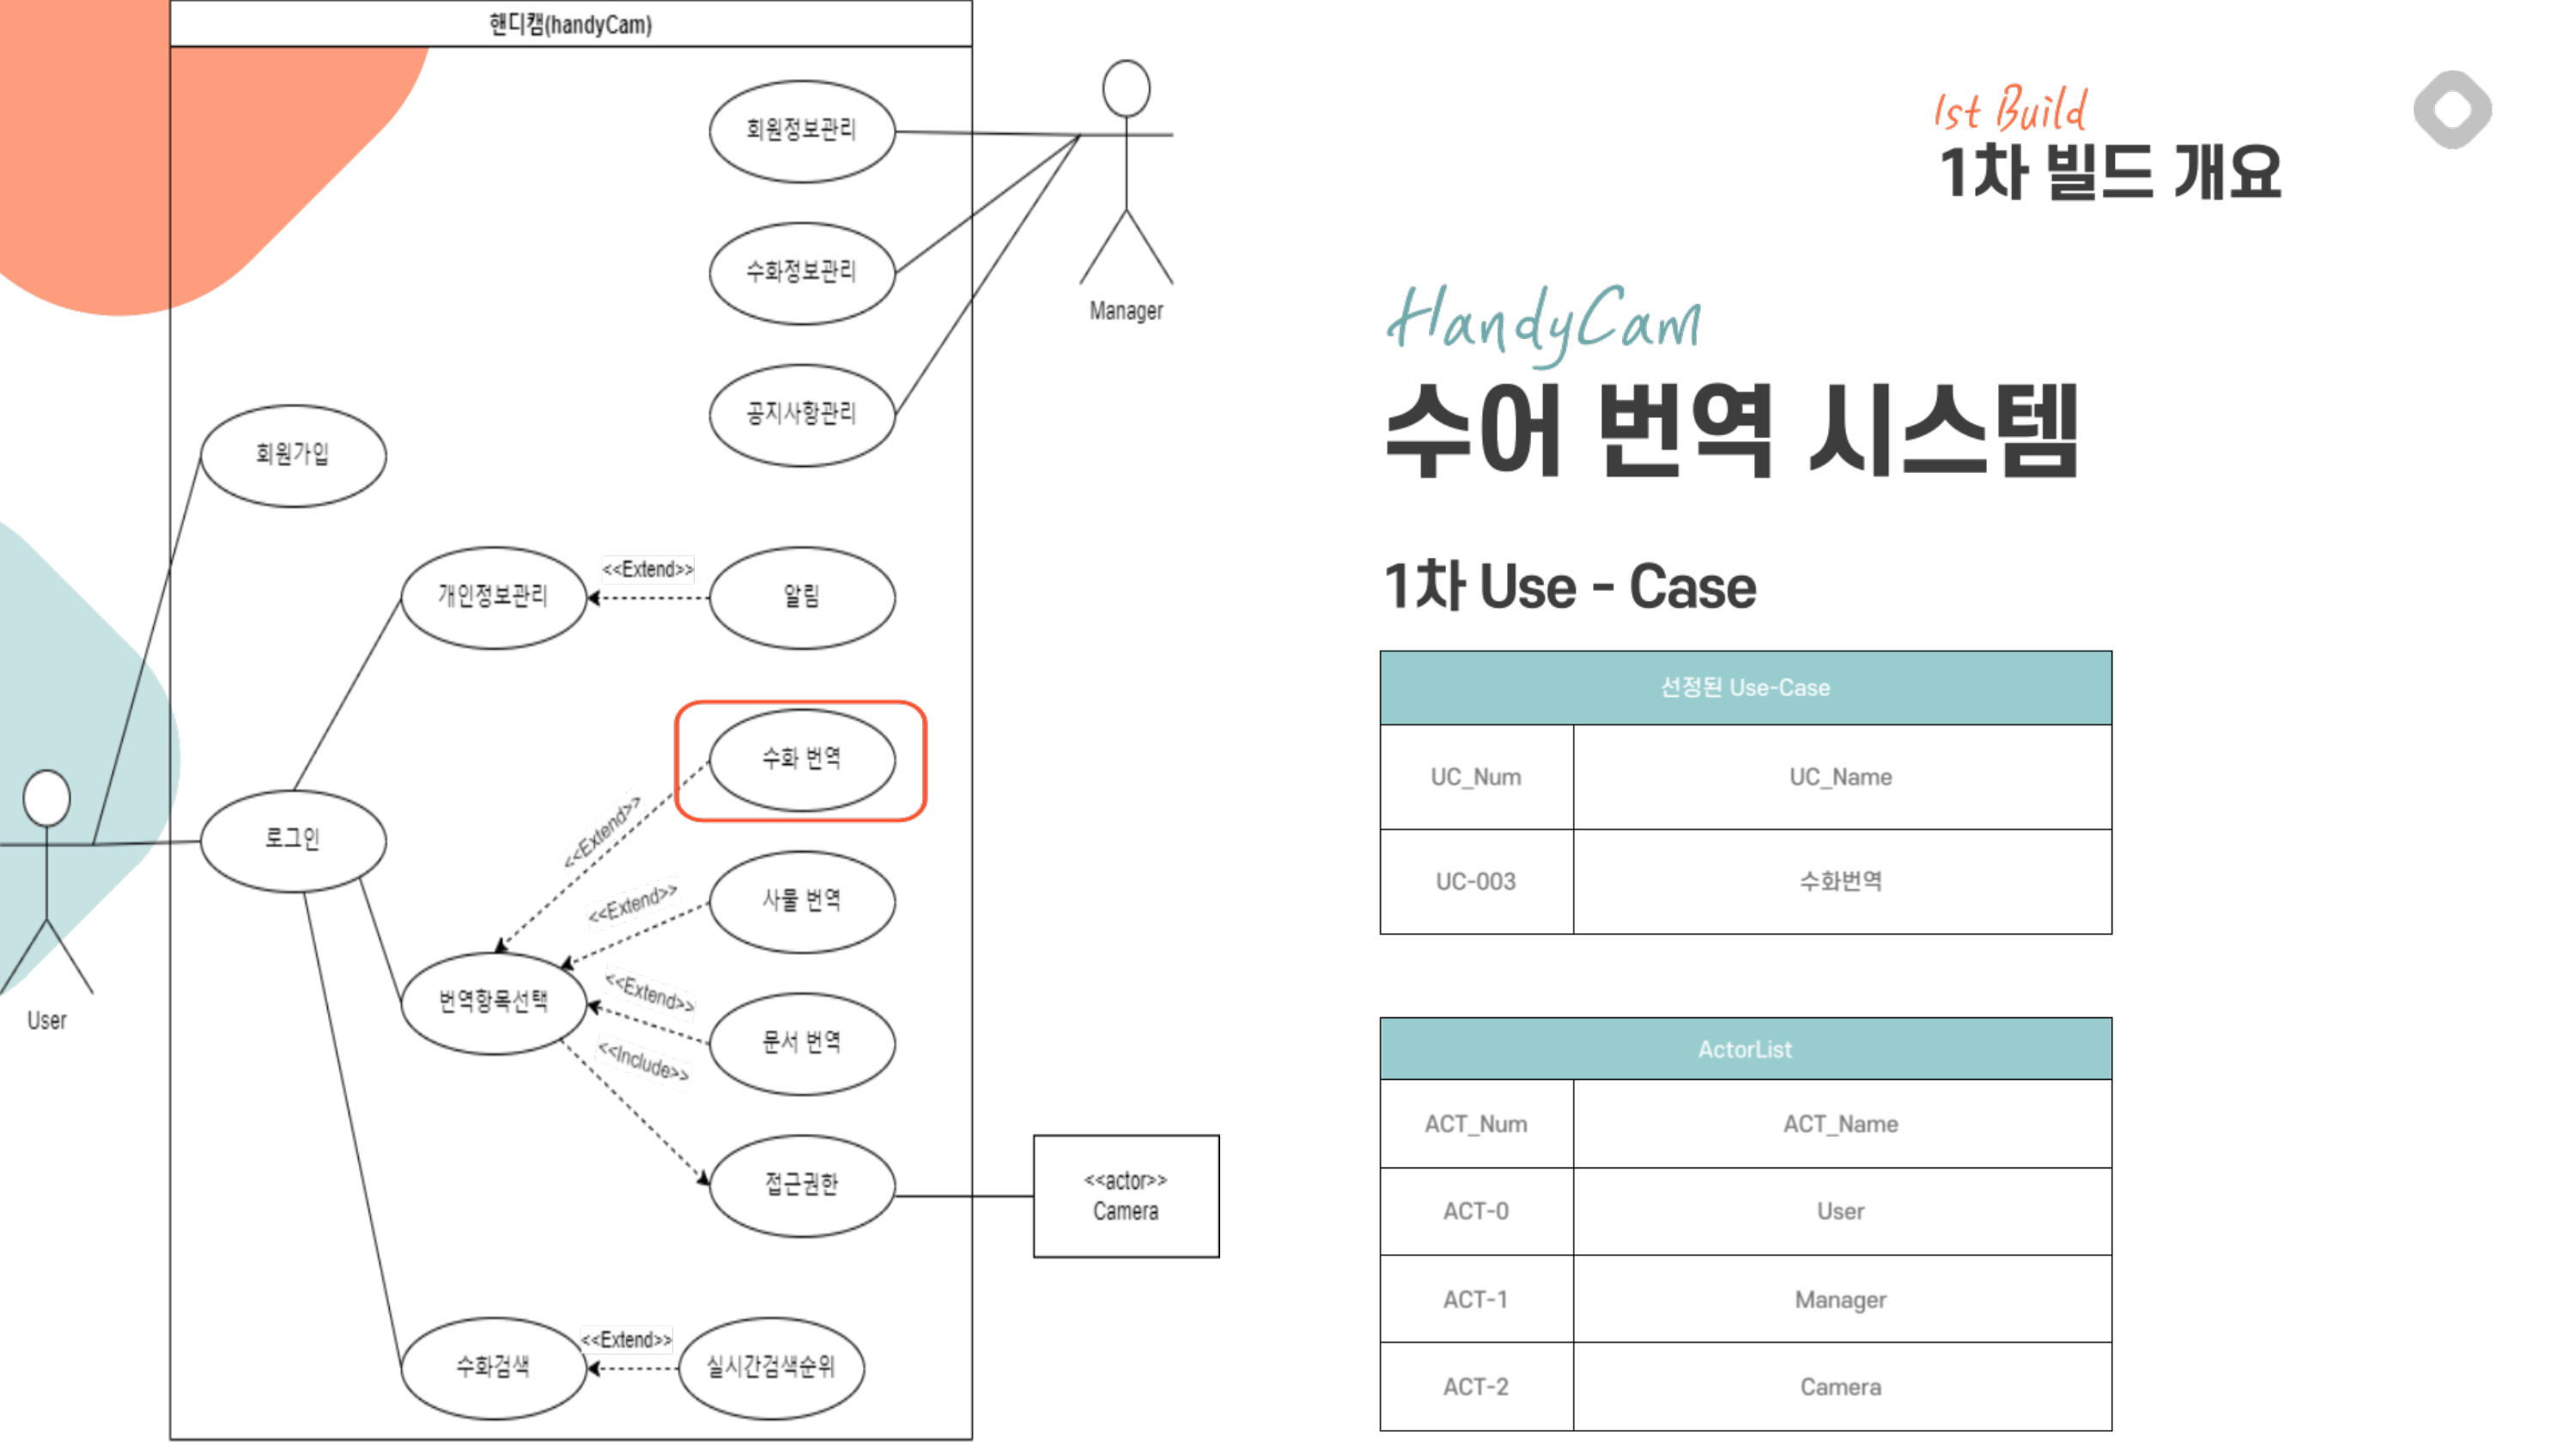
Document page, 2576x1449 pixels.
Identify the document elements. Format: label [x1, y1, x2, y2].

text_box [2414, 70, 2494, 151]
picture [1919, 62, 2312, 229]
text_box [0, 0, 1220, 1443]
picture [1015, 233, 2478, 1449]
text_box [671, 698, 931, 825]
